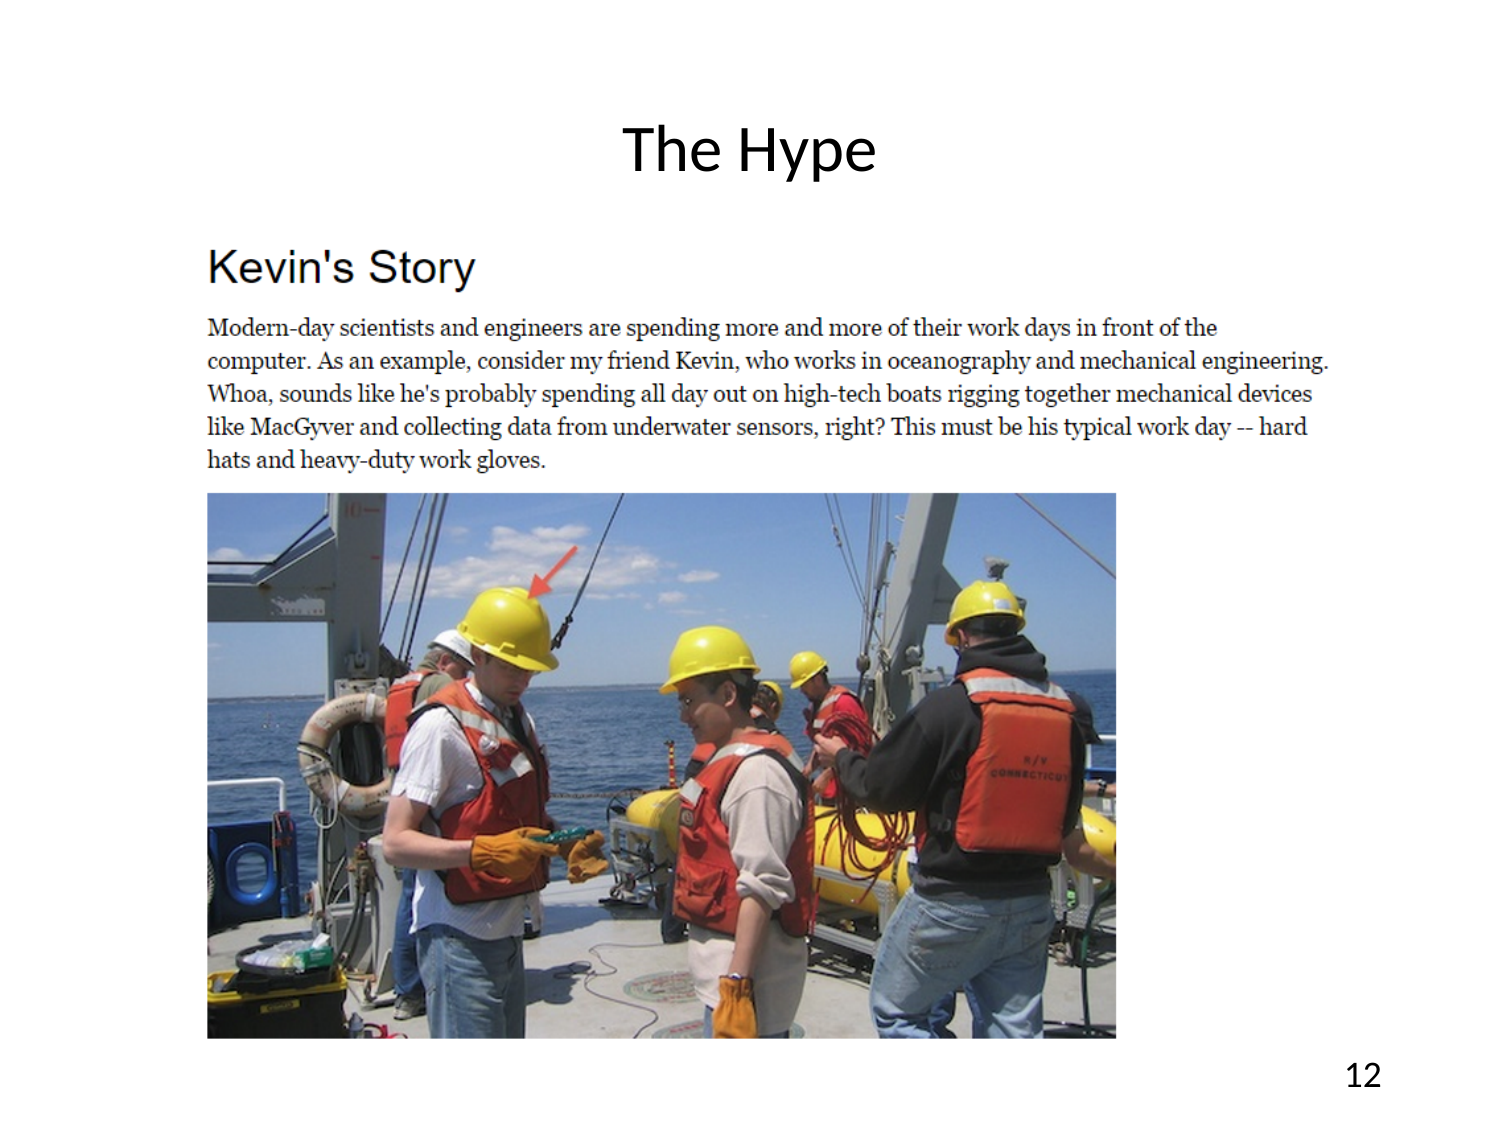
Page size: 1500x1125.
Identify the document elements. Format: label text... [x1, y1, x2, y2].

title The Hype [103, 59, 1397, 241]
slide_number 12 [1059, 1042, 1397, 1103]
picture [189, 221, 1354, 1056]
